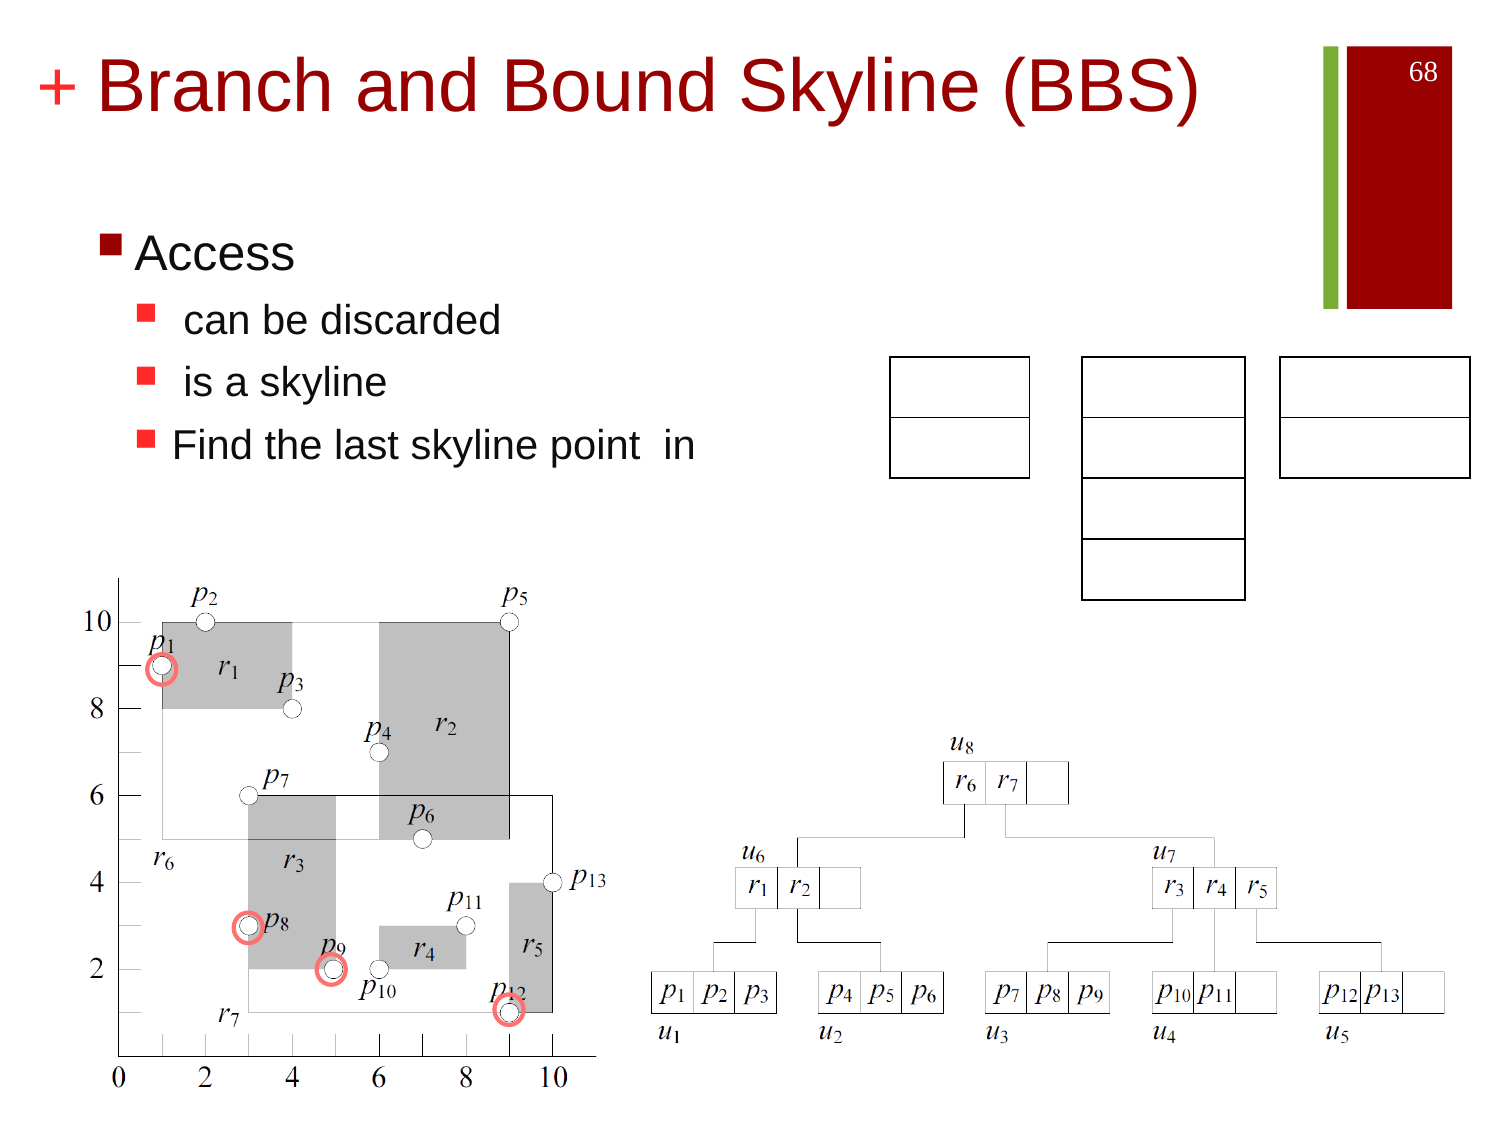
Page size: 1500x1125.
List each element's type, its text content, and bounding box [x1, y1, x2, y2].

picture [640, 731, 1454, 1053]
title Branch and Bound Skyline (BBS) [81, 29, 1322, 213]
picture [81, 559, 611, 1097]
slide_number 68 [1362, 39, 1454, 100]
